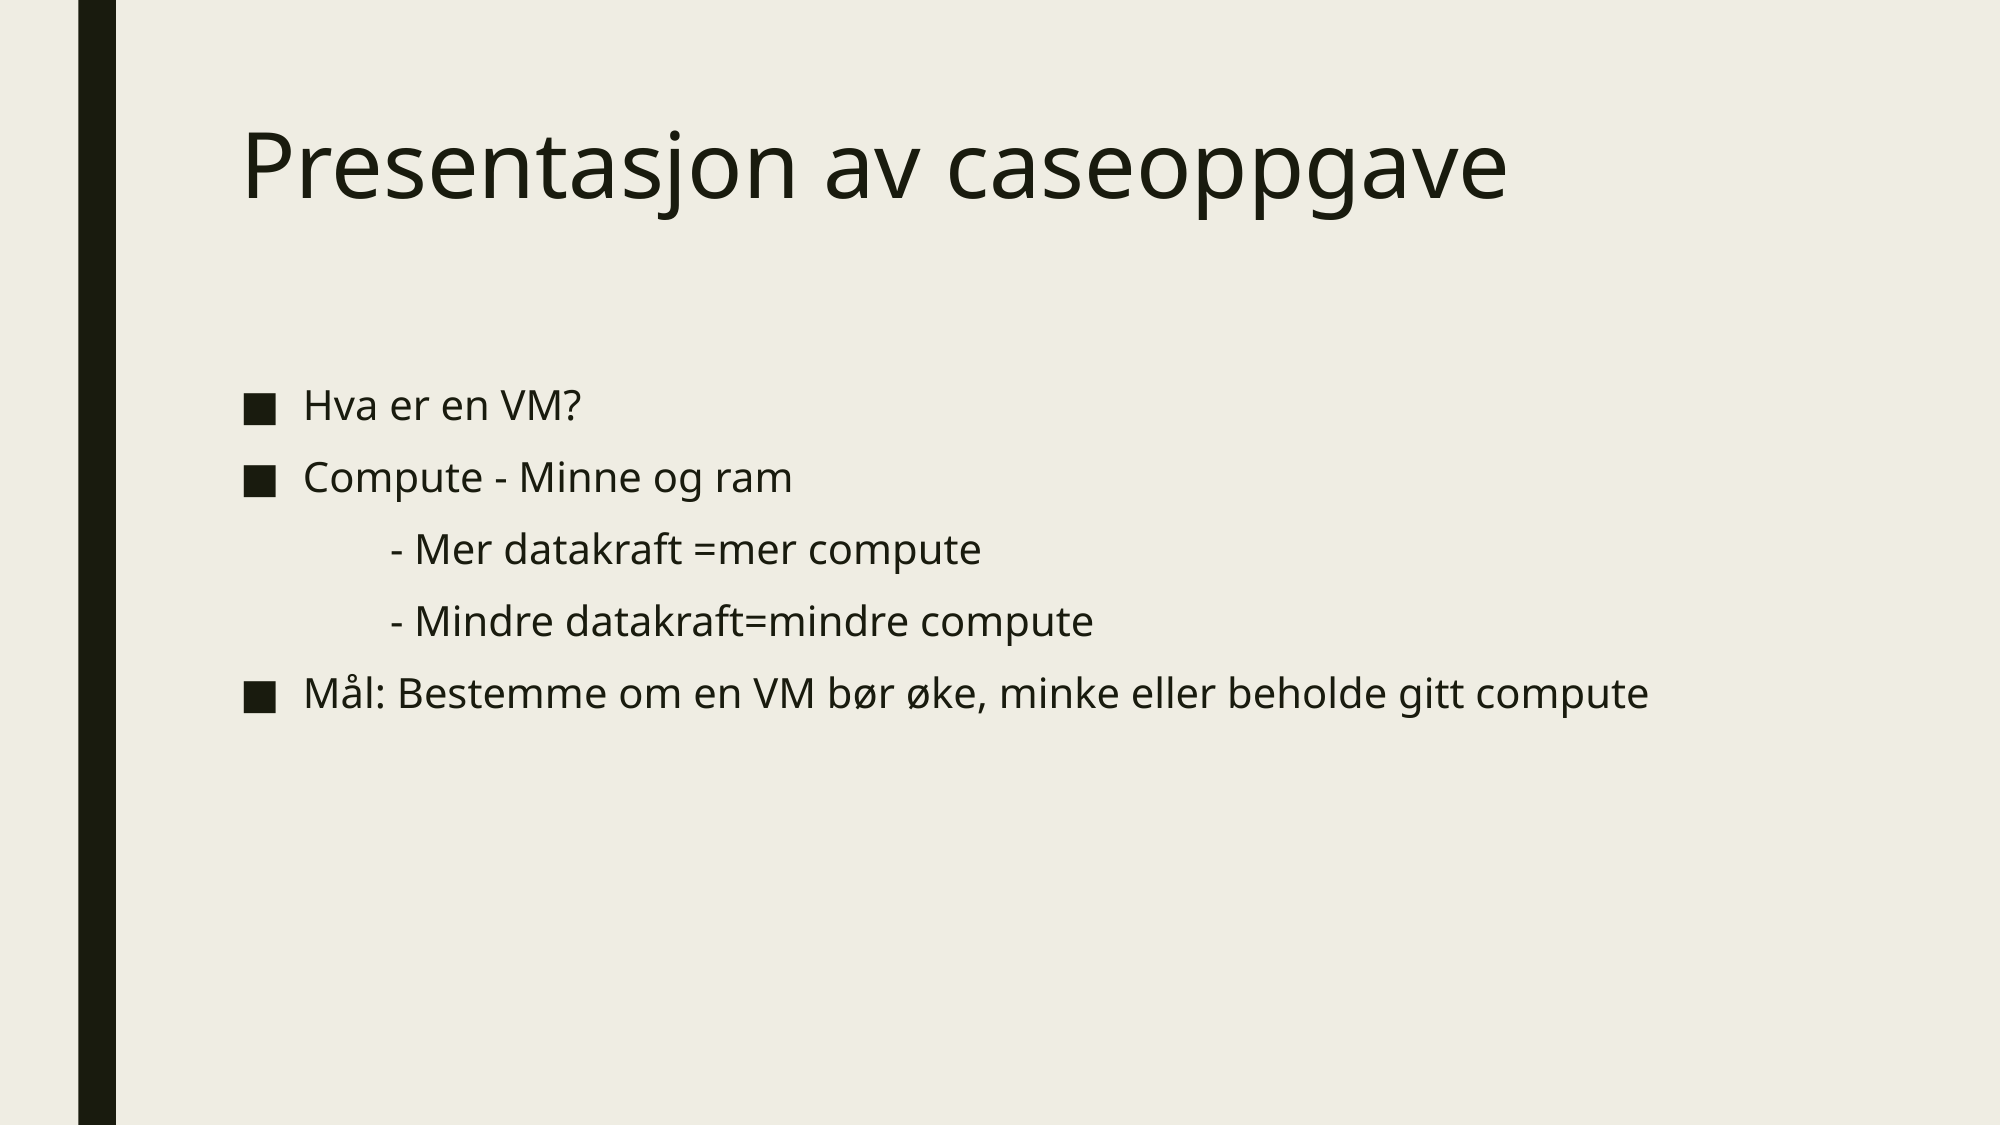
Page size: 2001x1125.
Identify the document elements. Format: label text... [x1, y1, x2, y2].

title Presentasjon av caseoppgave [225, 112, 1800, 357]
list Hva er en VM? Compute - Minne og ram - Mer datakraft =mer compute - Mindre datakraft=mindre compute Mål: Bestemme om en VM bør øke, minke eller beholde gitt compute [225, 375, 1800, 963]
